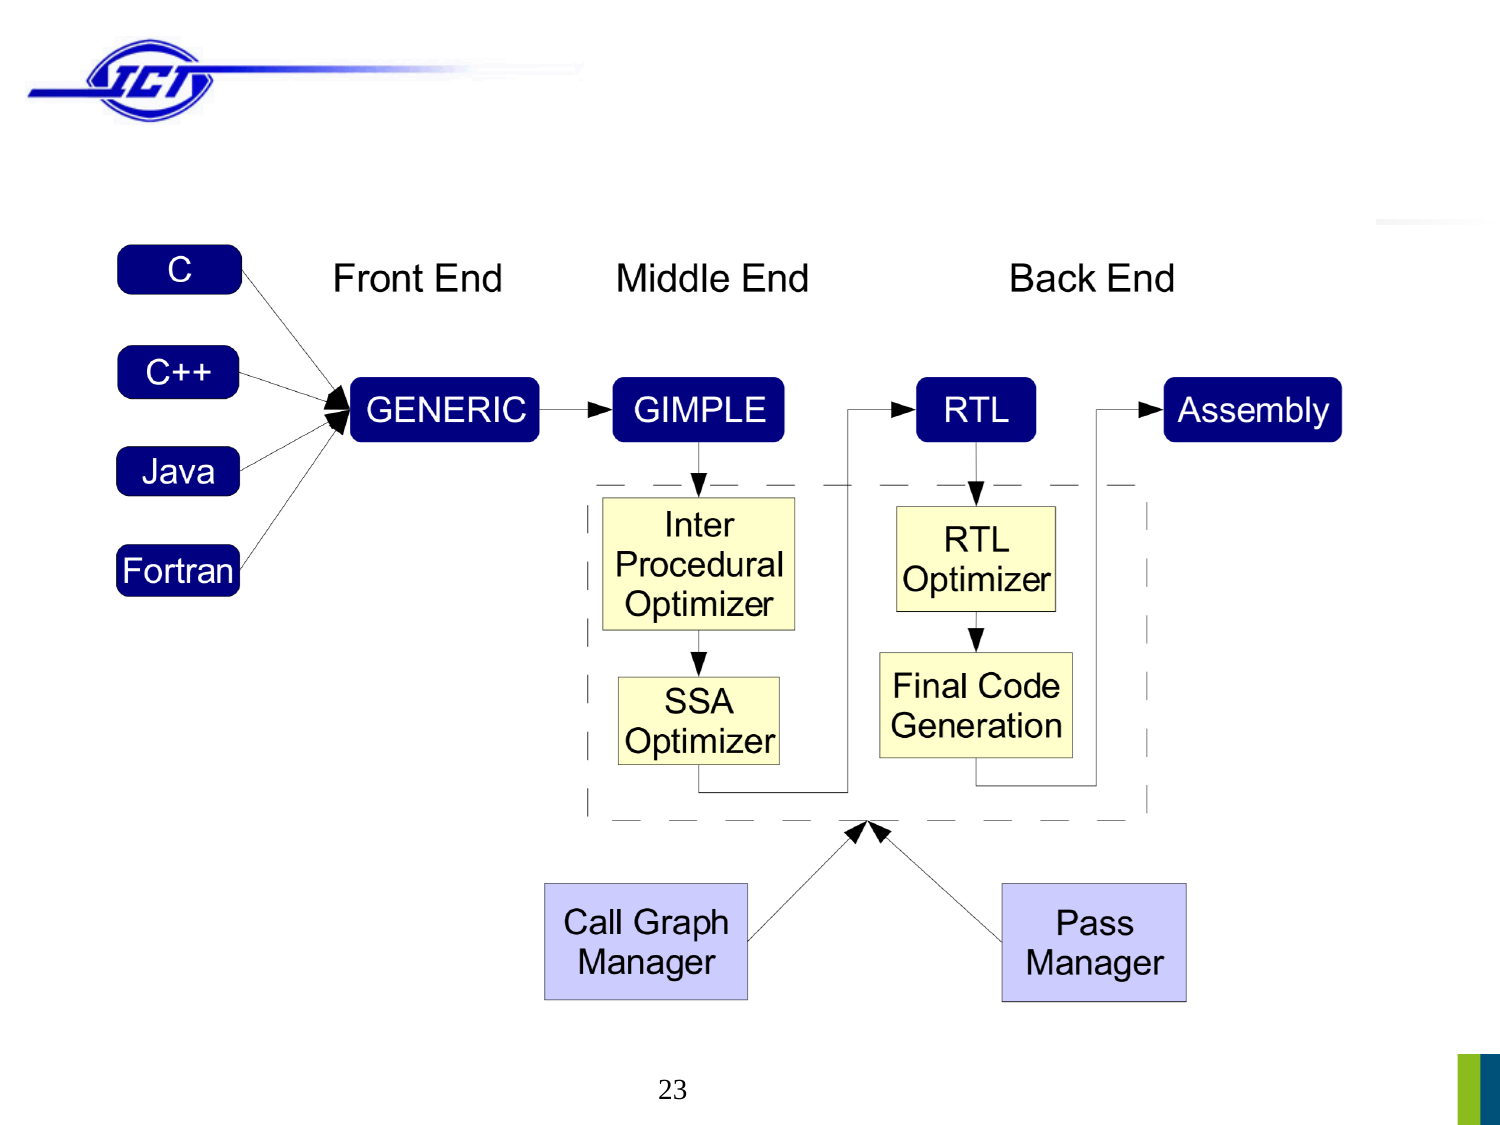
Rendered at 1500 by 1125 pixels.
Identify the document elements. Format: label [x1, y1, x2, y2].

picture [88, 216, 1377, 1040]
picture [24, 36, 600, 125]
